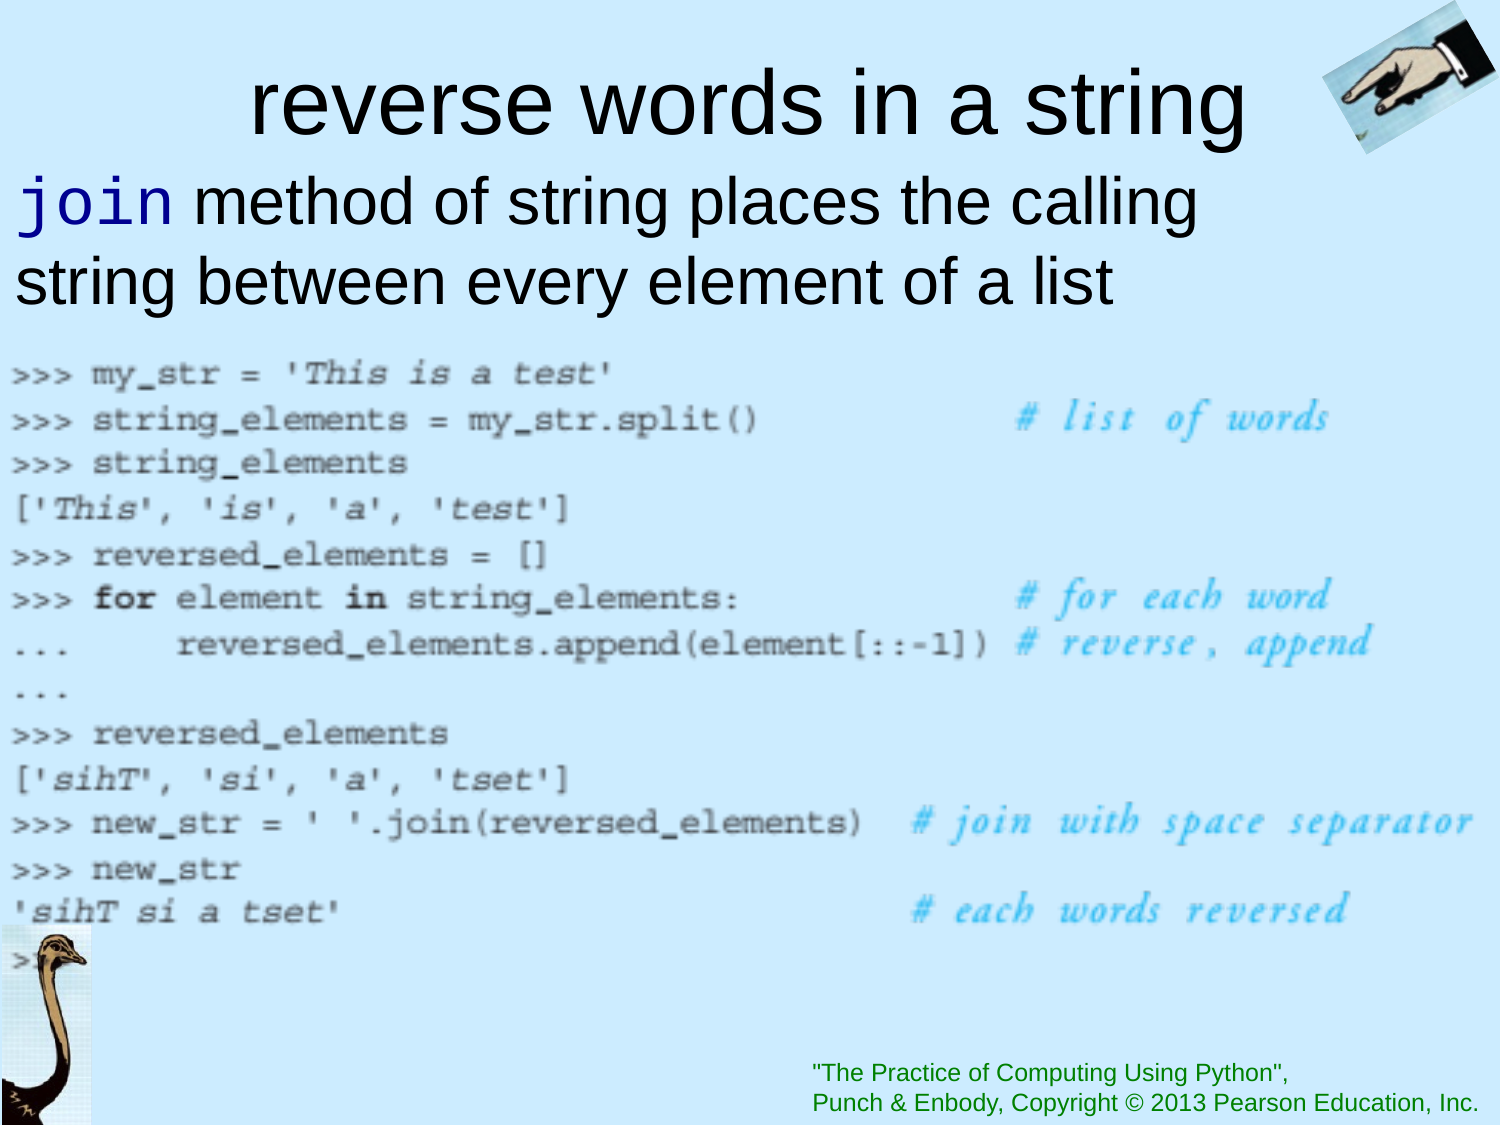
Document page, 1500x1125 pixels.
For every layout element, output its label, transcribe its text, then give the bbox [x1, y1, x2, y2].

title reverse words in a string [75, 45, 1425, 150]
list join method of string places the calling string between every element of a list [0, 149, 1350, 350]
picture [0, 354, 1486, 1125]
picture [1378, 0, 1499, 120]
